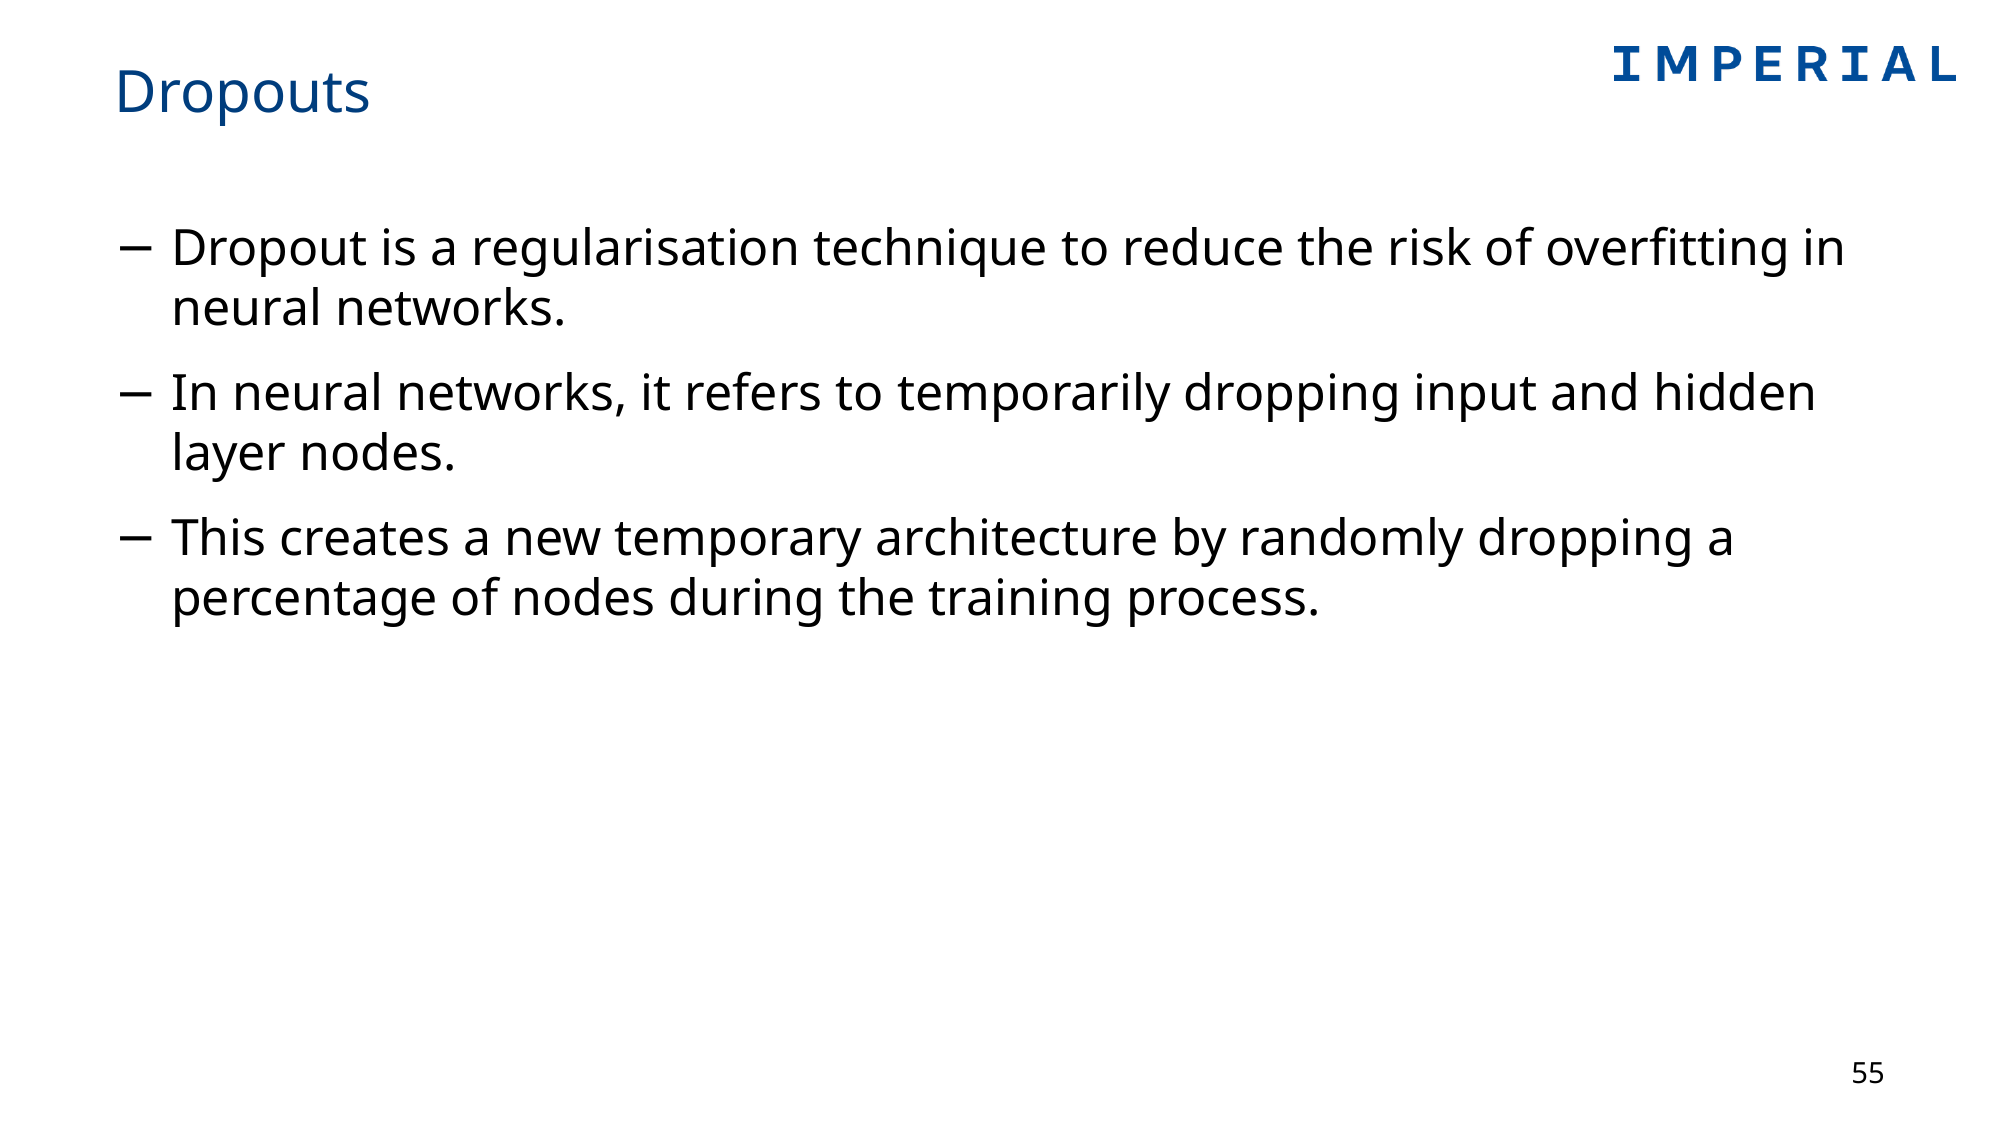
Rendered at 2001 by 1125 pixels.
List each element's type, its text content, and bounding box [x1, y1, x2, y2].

slide_number 55 [1433, 1046, 1901, 1103]
list Dropout is a regularisation technique to reduce the risk of overfitting in neural networks. In neural networks, it refers to temporarily dropping input and hidden layer nodes. This creates a new temporary architecture by randomly dropping a percentage of nodes during the training process. [99, 208, 1900, 1024]
title Dropouts [99, 0, 1900, 184]
picture [1900, 46, 1956, 81]
